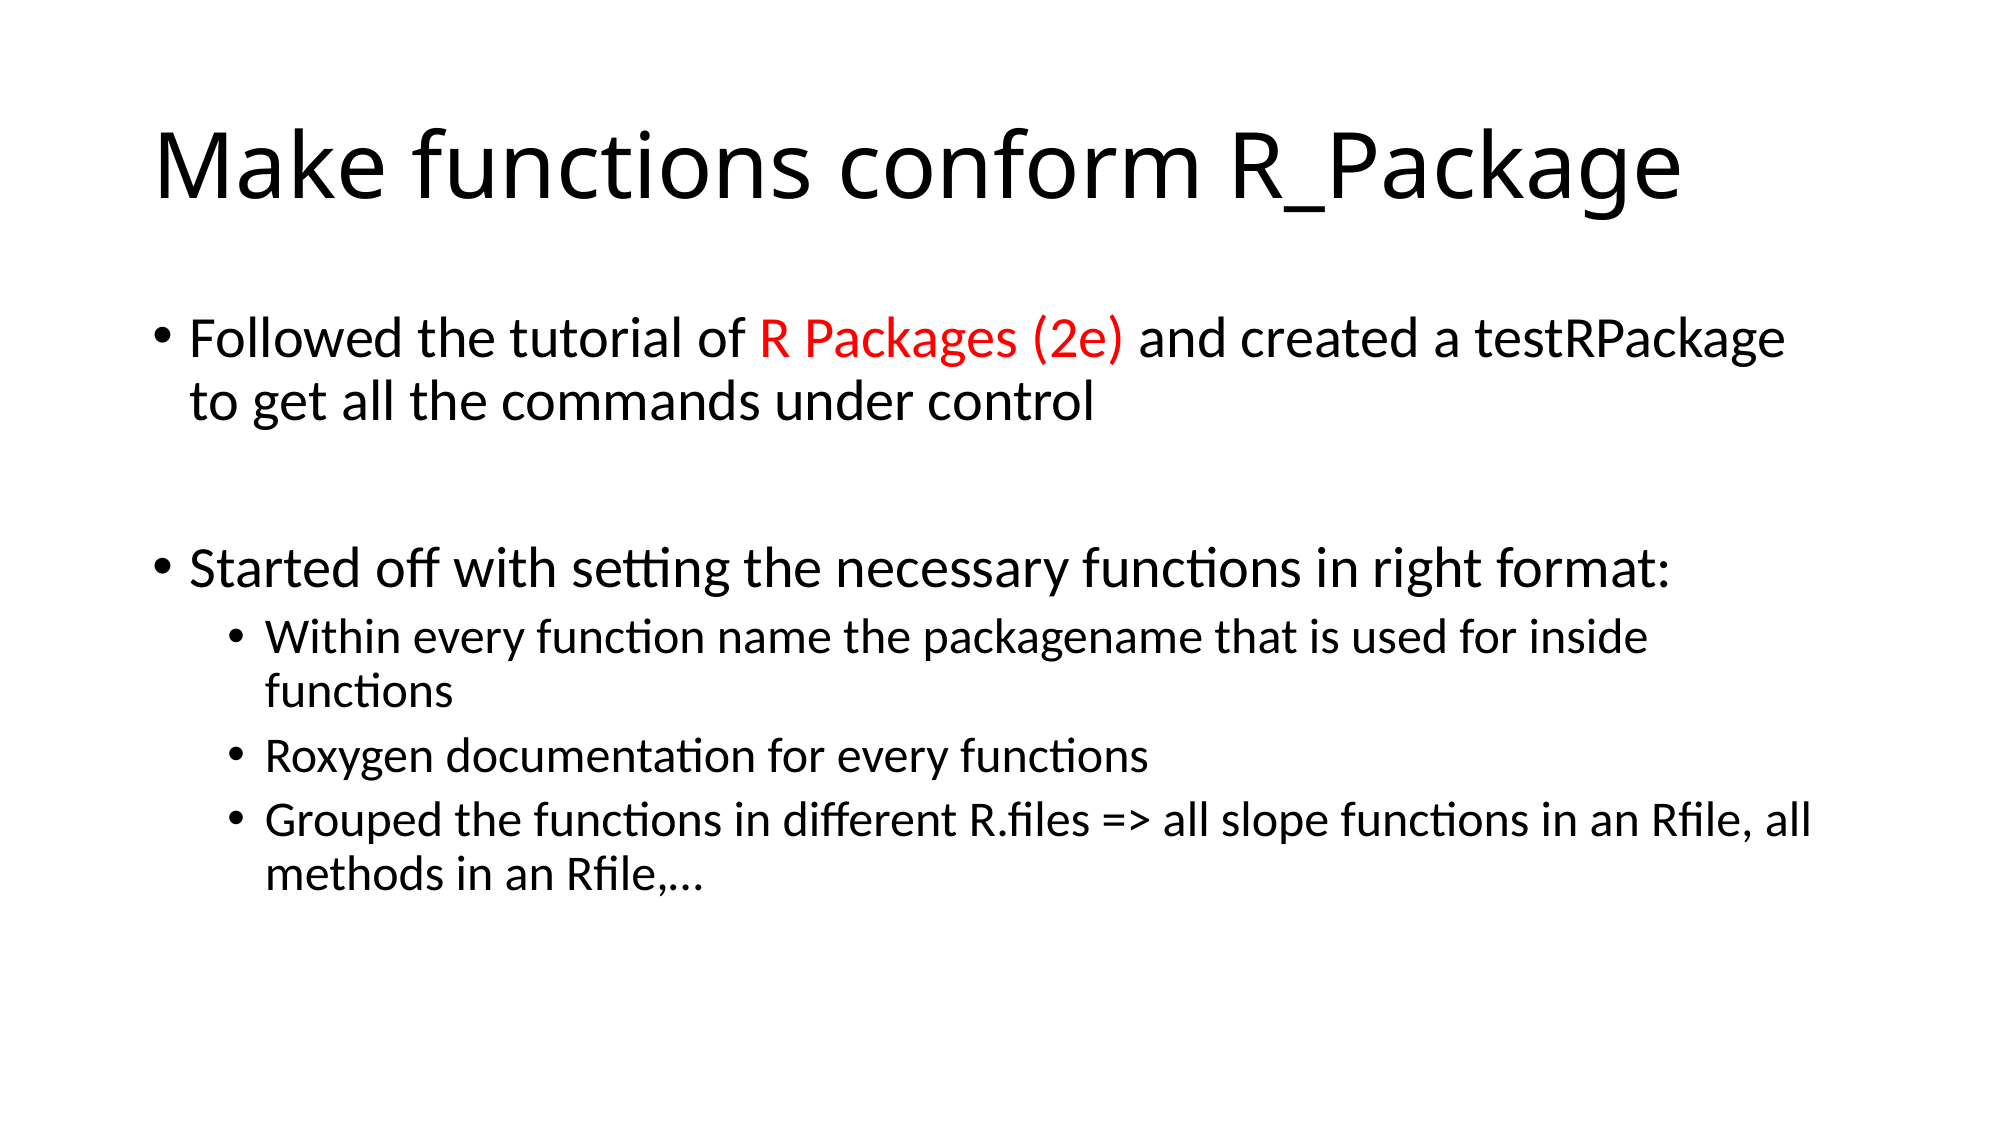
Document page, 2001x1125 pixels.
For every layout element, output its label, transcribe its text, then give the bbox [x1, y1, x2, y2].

list Followed the tutorial of R Packages (2e) and created a testRPackage to get all the commands under control Started off with setting the necessary functions in right format: Within every function name the packagename that is used for inside functions Roxygen documentation for every functions Grouped the functions in different R.files => all slope functions in an Rfile, all methods in an Rfile,… [137, 299, 1863, 1014]
title Make functions conform R_Package [137, 59, 1863, 278]
